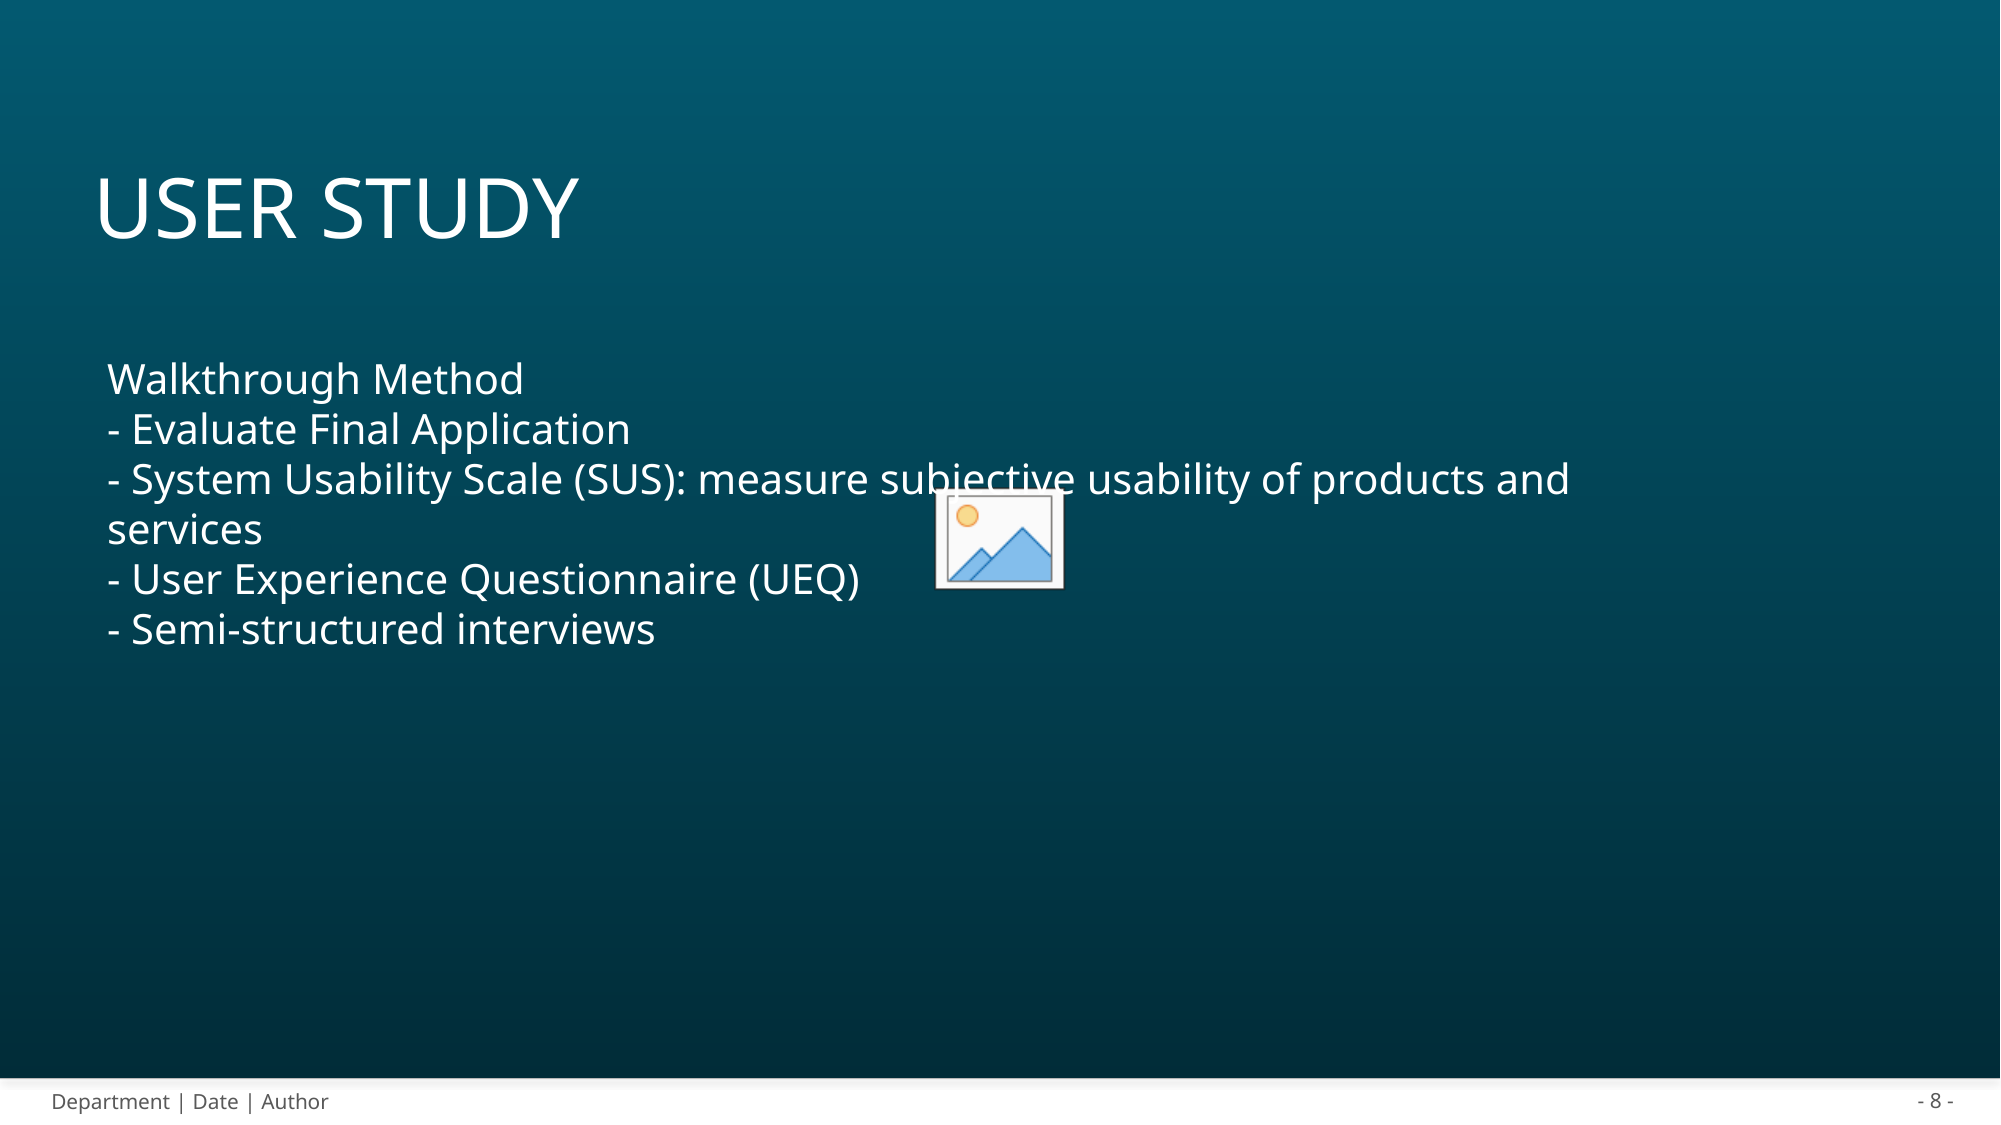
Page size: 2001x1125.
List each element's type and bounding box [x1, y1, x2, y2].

picture [157, 622, 175, 644]
picture [614, 465, 636, 494]
picture [468, 422, 486, 453]
picture [477, 372, 496, 394]
picture [701, 472, 719, 493]
picture [666, 572, 683, 594]
picture [589, 572, 609, 594]
picture [1498, 472, 1515, 494]
picture [202, 522, 217, 544]
picture [786, 472, 801, 494]
picture [220, 363, 238, 393]
picture [362, 463, 380, 494]
picture [739, 472, 757, 494]
picture [562, 567, 574, 594]
picture [452, 363, 470, 393]
picture [762, 472, 779, 494]
picture [246, 522, 260, 544]
picture [641, 572, 659, 593]
picture [509, 572, 513, 593]
picture [520, 572, 538, 594]
picture [417, 467, 429, 494]
picture [510, 622, 528, 644]
picture [1433, 472, 1448, 494]
picture [297, 622, 315, 644]
picture [481, 179, 527, 237]
picture [508, 472, 525, 494]
picture [1230, 472, 1249, 503]
picture [432, 472, 451, 503]
picture [155, 472, 174, 503]
picture [882, 472, 897, 494]
picture [442, 422, 461, 453]
picture [604, 622, 634, 643]
picture [765, 565, 787, 594]
picture [1264, 472, 1283, 494]
picture [576, 465, 583, 500]
picture [930, 463, 1073, 589]
picture [209, 572, 221, 593]
picture [1315, 472, 1334, 503]
picture [282, 572, 301, 603]
picture [277, 422, 295, 444]
picture [135, 565, 157, 594]
picture [325, 178, 361, 238]
picture [462, 564, 488, 601]
picture [848, 472, 866, 494]
picture [502, 363, 521, 394]
picture [366, 179, 410, 237]
picture [534, 422, 550, 444]
picture [262, 617, 274, 644]
picture [399, 622, 417, 644]
picture [610, 422, 627, 443]
picture [543, 472, 561, 494]
picture [1523, 472, 1541, 493]
picture [101, 179, 146, 238]
picture [134, 614, 151, 644]
picture [280, 622, 292, 643]
picture [556, 417, 568, 444]
picture [422, 613, 441, 644]
picture [178, 472, 193, 494]
picture [185, 572, 203, 594]
picture [358, 622, 375, 644]
picture [495, 572, 508, 594]
picture [717, 572, 735, 594]
picture [1381, 463, 1400, 494]
picture [833, 472, 845, 493]
picture [339, 363, 357, 393]
picture [156, 422, 175, 443]
picture [312, 372, 331, 403]
picture [288, 465, 310, 494]
picture [261, 372, 281, 394]
picture [616, 572, 634, 593]
picture [358, 572, 376, 594]
picture [471, 622, 489, 643]
picture [238, 422, 255, 444]
picture [332, 572, 343, 593]
picture [383, 572, 387, 593]
picture [428, 572, 446, 594]
picture [850, 565, 857, 600]
picture [701, 572, 713, 593]
picture [1135, 472, 1152, 494]
picture [413, 372, 431, 394]
picture [1548, 463, 1567, 494]
picture [345, 422, 363, 443]
picture [1091, 472, 1108, 494]
picture [214, 422, 231, 444]
picture [317, 472, 331, 494]
picture [543, 572, 558, 594]
picture [807, 472, 825, 494]
picture [340, 617, 352, 644]
picture [388, 572, 401, 593]
picture [904, 472, 921, 494]
picture [750, 565, 758, 600]
picture [288, 372, 305, 394]
picture [583, 422, 603, 444]
picture [222, 522, 240, 544]
picture [408, 572, 422, 594]
picture [134, 464, 151, 494]
picture [246, 372, 258, 393]
picture [260, 417, 273, 444]
picture [255, 179, 295, 237]
picture [183, 363, 199, 393]
picture [178, 422, 195, 444]
picture [796, 565, 811, 593]
picture [238, 472, 269, 493]
picture [203, 367, 215, 394]
picture [435, 367, 447, 394]
picture [1160, 463, 1178, 494]
picture [1115, 472, 1130, 494]
picture [337, 472, 353, 494]
picture [164, 572, 179, 594]
picture [213, 472, 231, 494]
picture [533, 179, 578, 237]
picture [197, 467, 209, 494]
picture [465, 464, 483, 494]
picture [1468, 472, 1483, 494]
picture [488, 472, 503, 494]
picture [313, 415, 328, 443]
picture [1408, 472, 1426, 494]
picture [159, 178, 195, 238]
picture [243, 622, 258, 644]
picture [369, 422, 386, 444]
picture [1452, 467, 1464, 494]
picture [238, 565, 253, 593]
picture [666, 465, 673, 500]
picture [589, 464, 607, 494]
picture [642, 464, 660, 494]
picture [535, 622, 568, 643]
picture [720, 472, 732, 493]
picture [307, 572, 325, 594]
picture [322, 622, 336, 644]
picture [1341, 472, 1353, 493]
picture [413, 415, 436, 443]
picture [148, 372, 164, 394]
picture [109, 365, 144, 393]
picture [259, 572, 276, 593]
picture [130, 522, 148, 544]
picture [136, 415, 151, 443]
picture [182, 622, 213, 643]
picture [155, 522, 166, 543]
picture [377, 365, 405, 393]
picture [1356, 472, 1376, 494]
picture [1287, 463, 1301, 493]
picture [583, 622, 601, 644]
picture [110, 522, 124, 544]
picture [169, 522, 188, 543]
picture [384, 622, 395, 643]
picture [818, 564, 844, 601]
picture [420, 179, 465, 238]
picture [1215, 467, 1228, 494]
picture [494, 617, 506, 644]
picture [514, 422, 529, 444]
picture [209, 179, 241, 237]
picture [638, 622, 653, 644]
